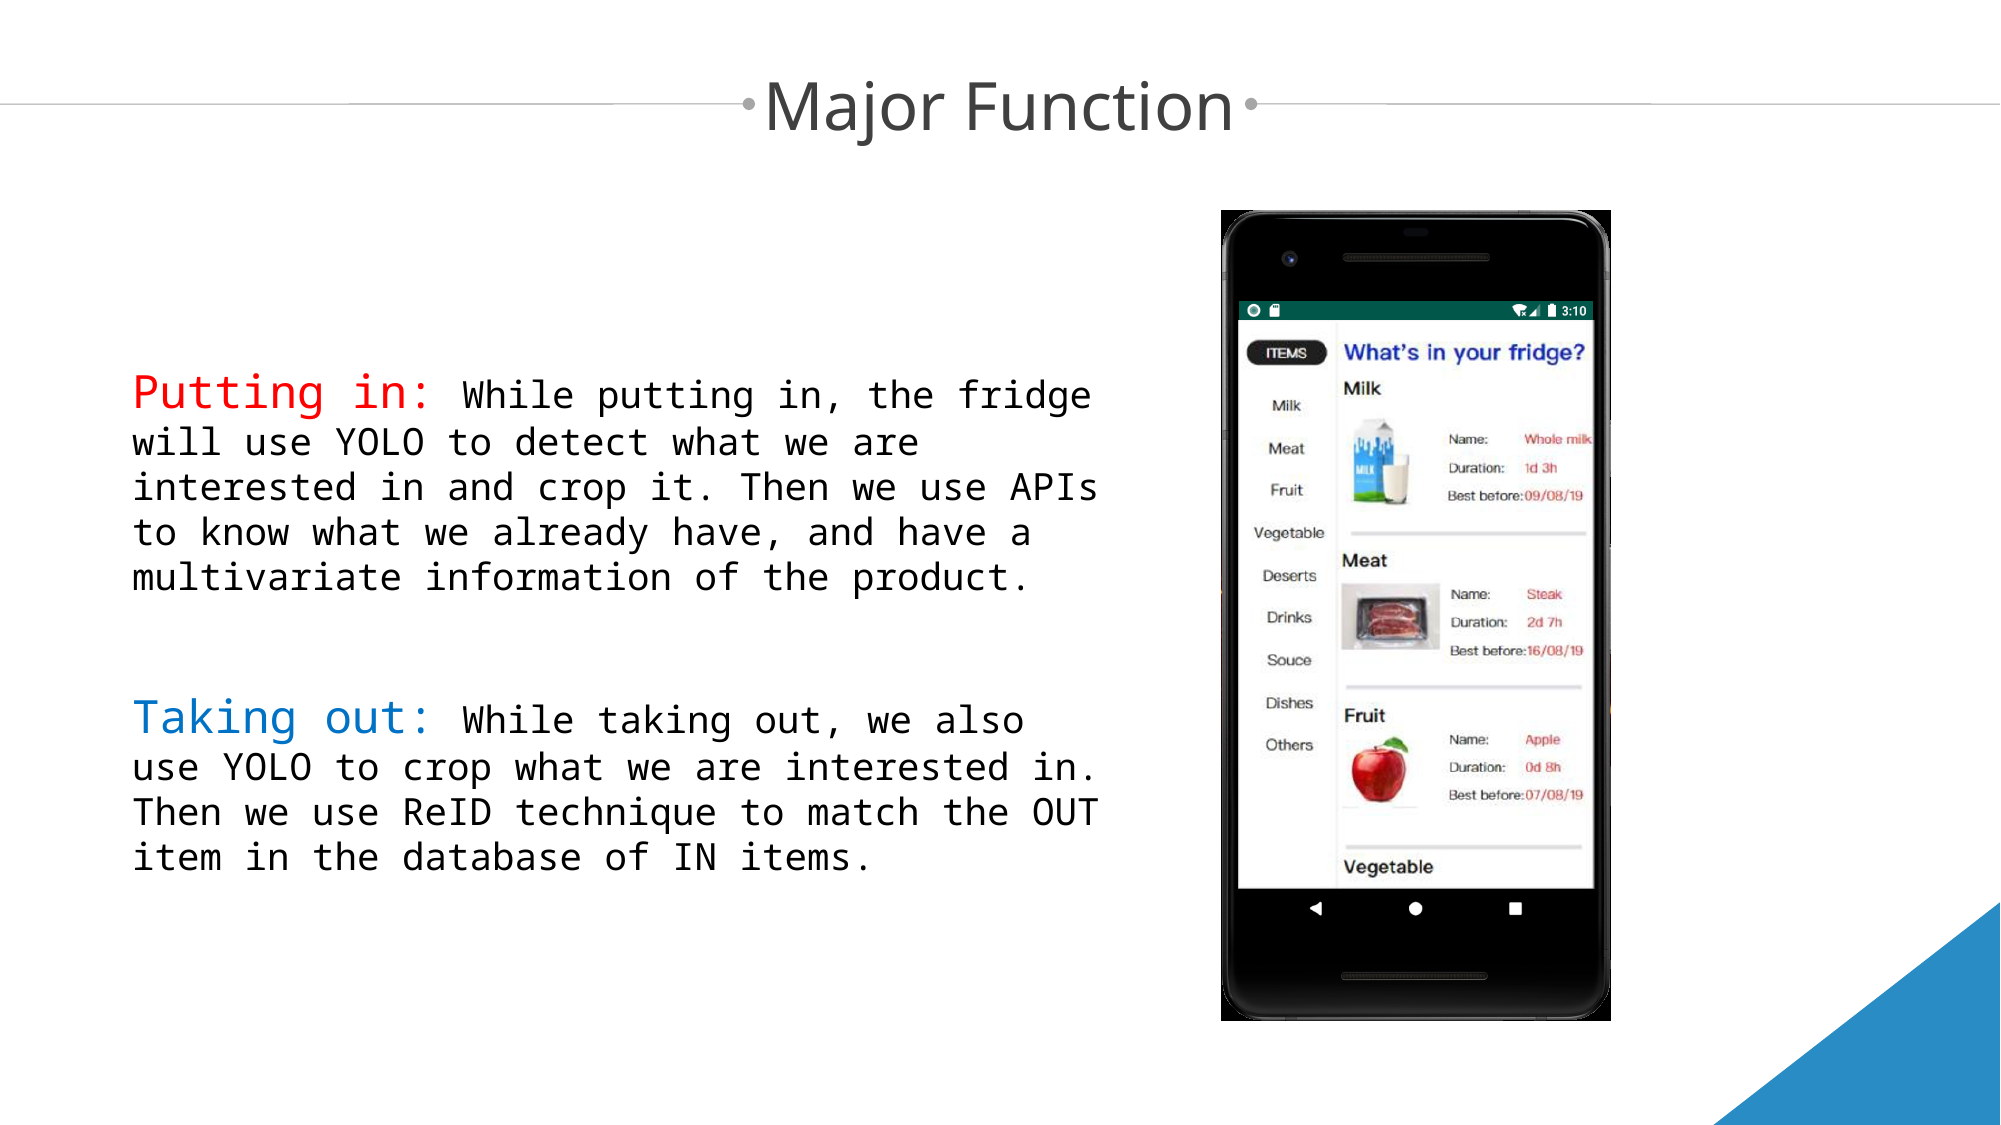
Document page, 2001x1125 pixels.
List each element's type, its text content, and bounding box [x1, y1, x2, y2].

text_box Major Function [748, 56, 1252, 152]
text_box [1711, 900, 2000, 1125]
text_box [1221, 210, 1611, 1021]
text_box Putting in: While putting in, the fridge will use YOLO to detect what we are interested in and crop it. Then we use APIs to know what we already have, and have a multivariate information of the product. Taking out: While taking out, we also use YOLO to crop what we are interested in. Then we use ReID technique to match the OUT item in the database of IN items. [117, 355, 1118, 886]
